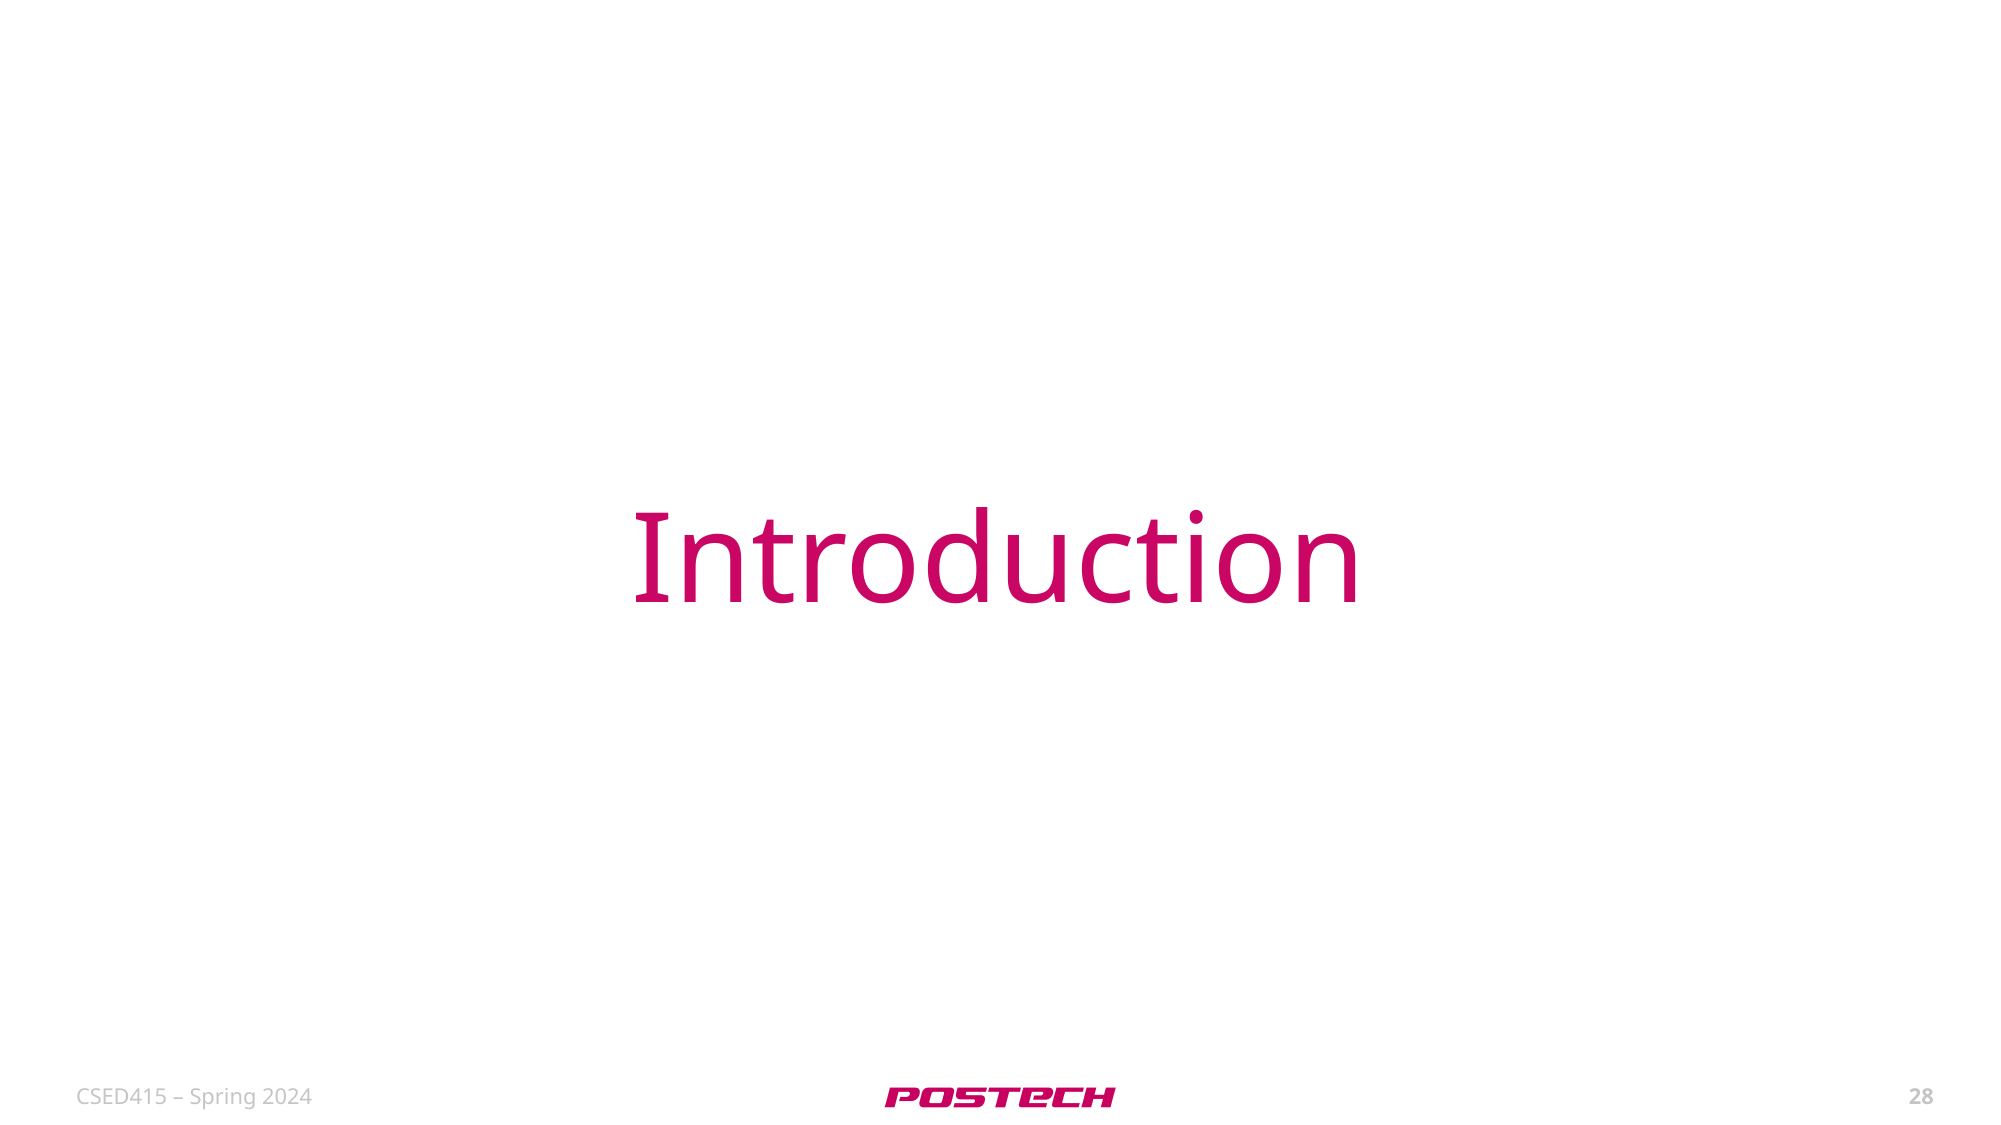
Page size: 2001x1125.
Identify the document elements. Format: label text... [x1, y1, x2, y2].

slide_number 28 [1498, 1078, 1949, 1118]
picture [881, 1081, 1119, 1114]
title Introduction [136, 328, 1862, 797]
footer CSED415 – Spring 2024 [51, 1078, 338, 1118]
